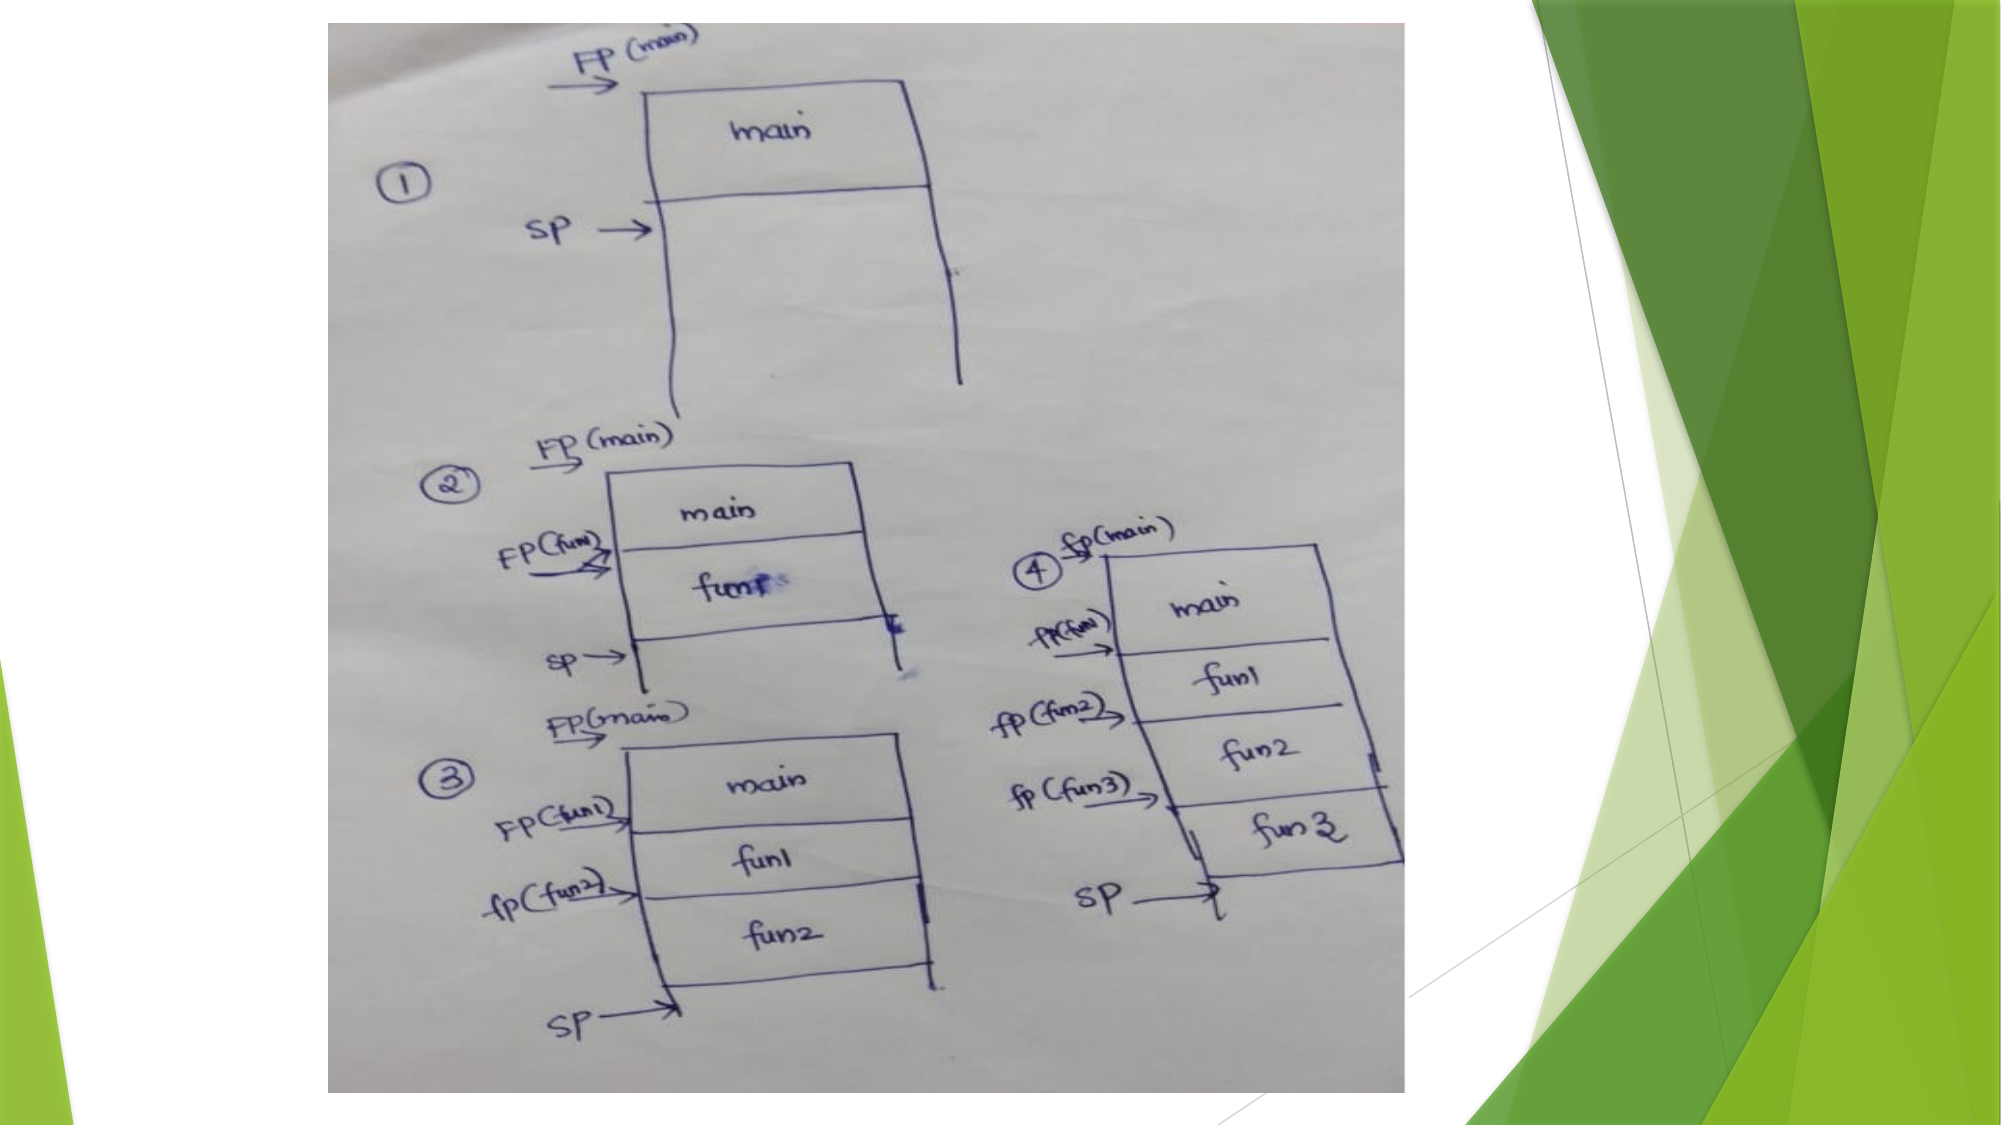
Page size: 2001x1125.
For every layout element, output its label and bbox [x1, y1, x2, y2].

picture [328, 22, 1410, 1093]
